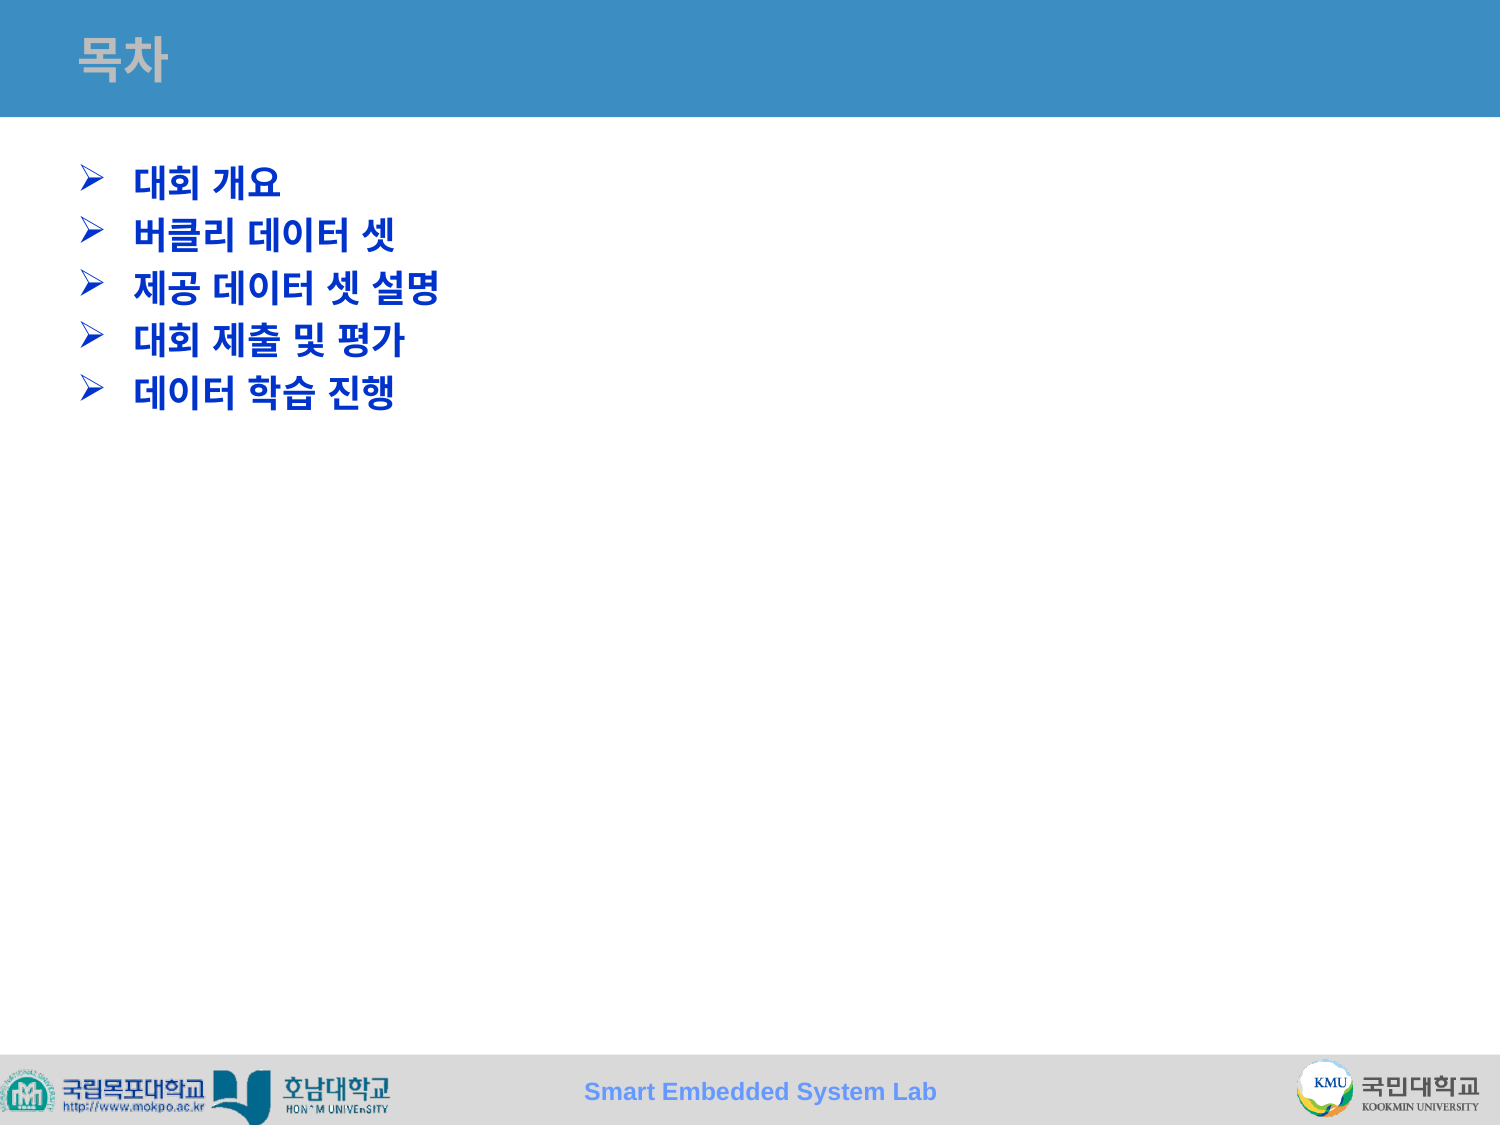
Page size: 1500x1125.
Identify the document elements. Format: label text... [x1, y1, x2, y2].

title 목차 [62, 11, 1442, 106]
picture [1284, 1054, 1488, 1125]
picture [0, 1067, 207, 1118]
list 대회 개요 버클리 데이터 셋 제공 데이터 셋 설명 대회 제출 및 평가 데이터 학습 진행 [62, 152, 1442, 1055]
picture [209, 1067, 392, 1125]
